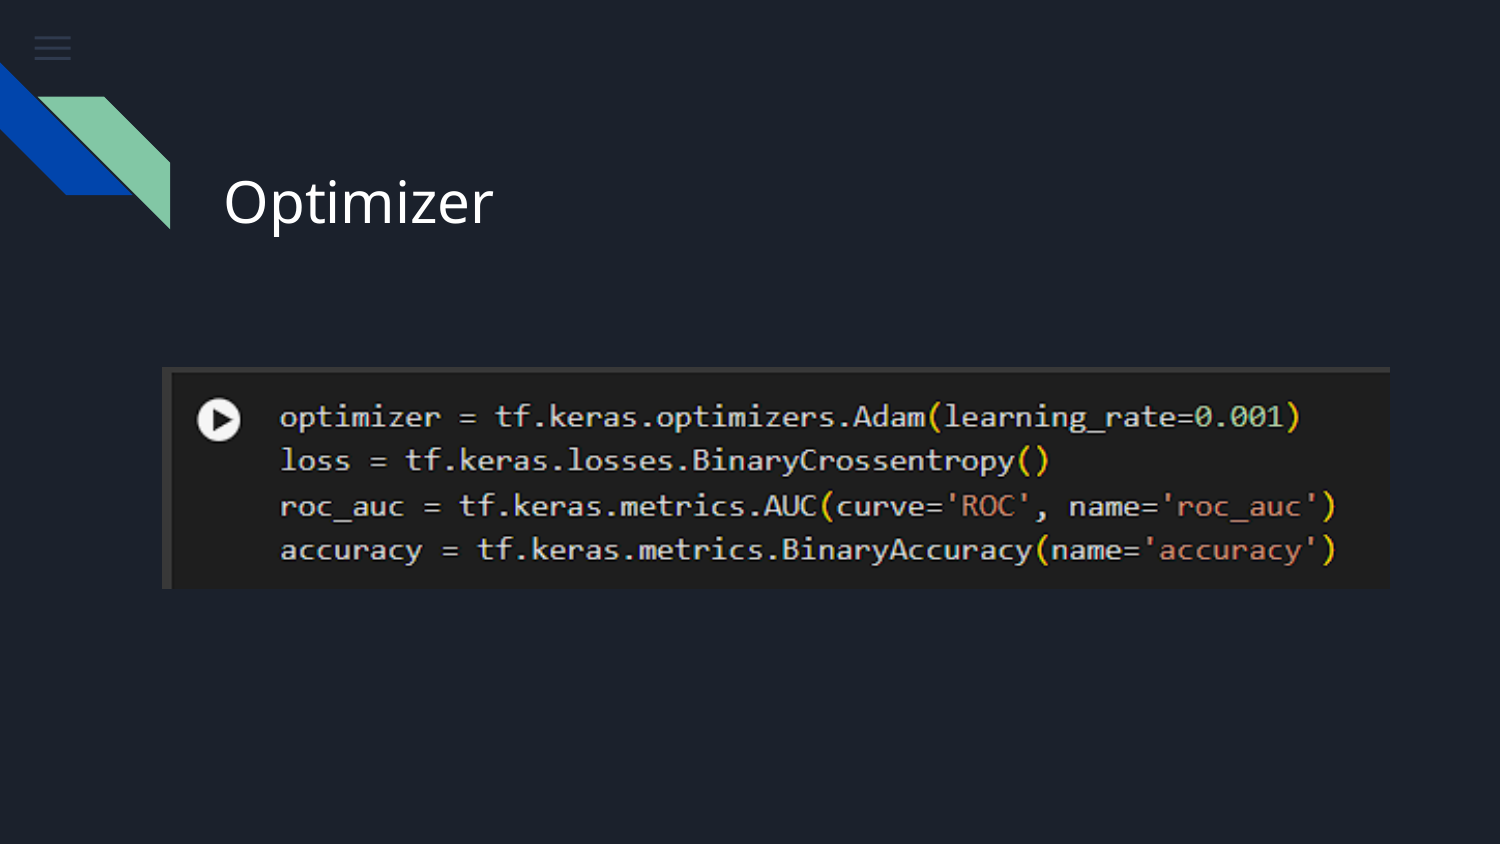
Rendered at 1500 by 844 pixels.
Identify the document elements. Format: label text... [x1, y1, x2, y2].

picture [161, 366, 1391, 589]
title Optimizer [208, 150, 1129, 249]
